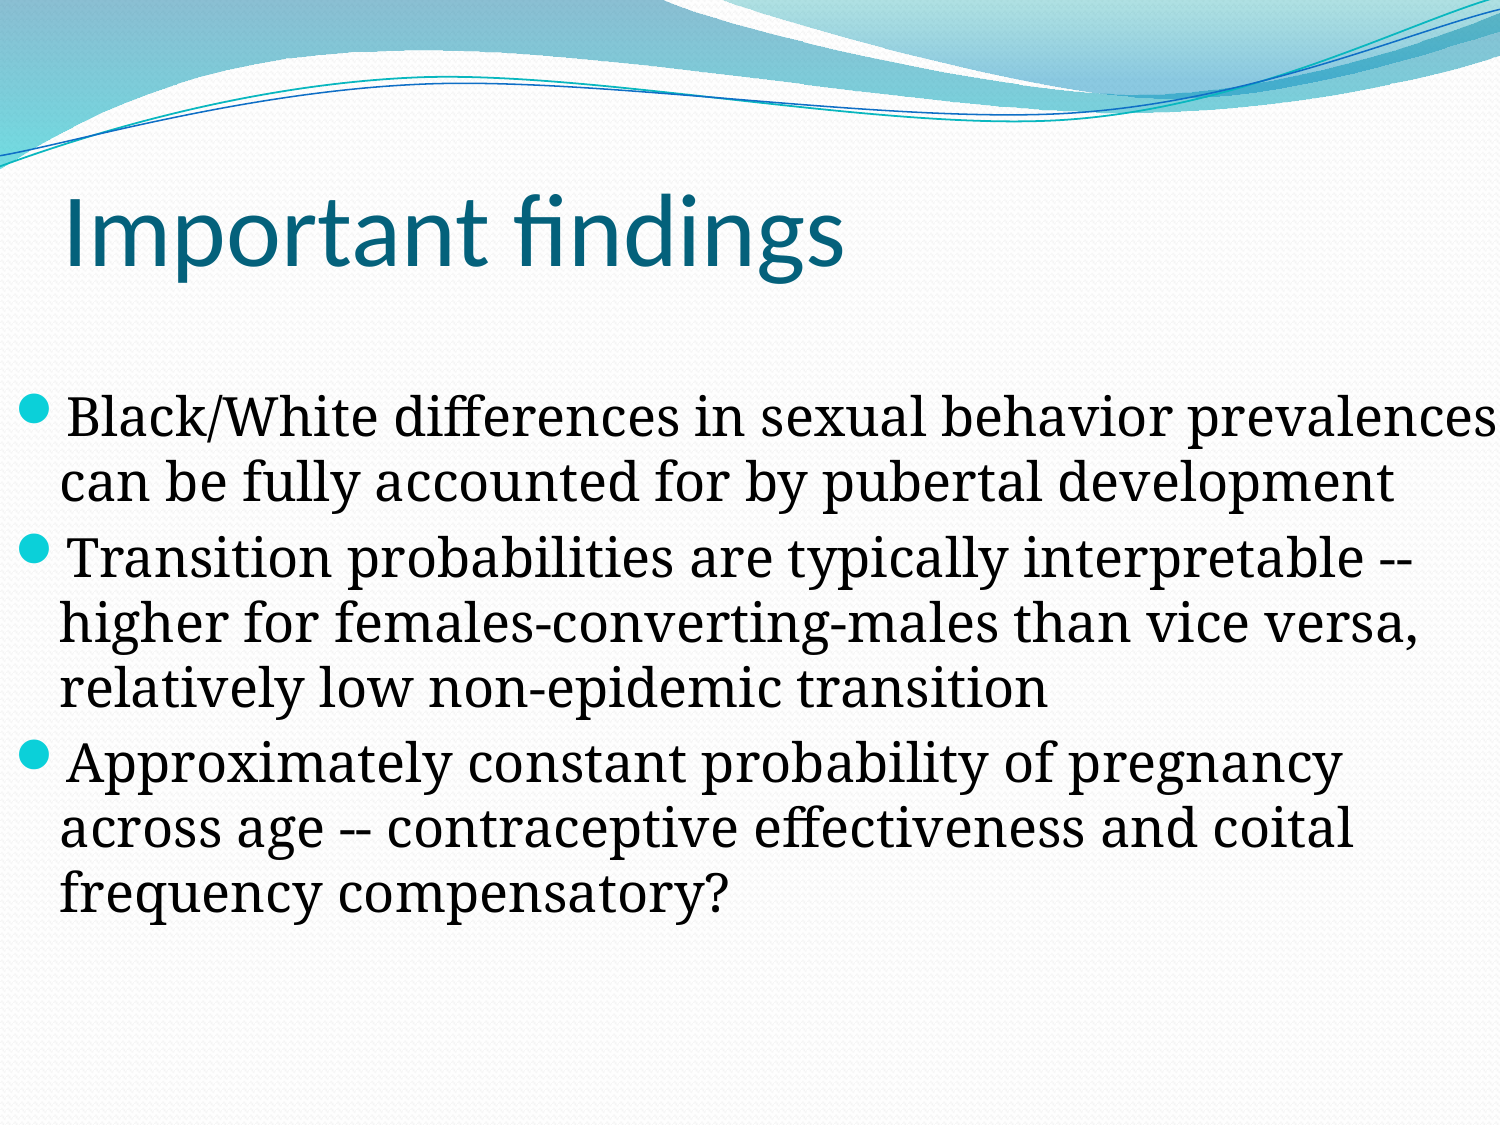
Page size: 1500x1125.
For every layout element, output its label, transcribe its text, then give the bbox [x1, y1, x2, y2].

title Important findings [62, 99, 1413, 287]
list Black/White differences in sexual behavior prevalences can be fully accounted for by pubertal development Transition probabilities are typically interpretable -- higher for females-converting-males than vice versa, relatively low non-epidemic transition Approximately constant probability of pregnancy across age -- contraceptive effectiveness and coital frequency compensatory? [0, 375, 1500, 1125]
